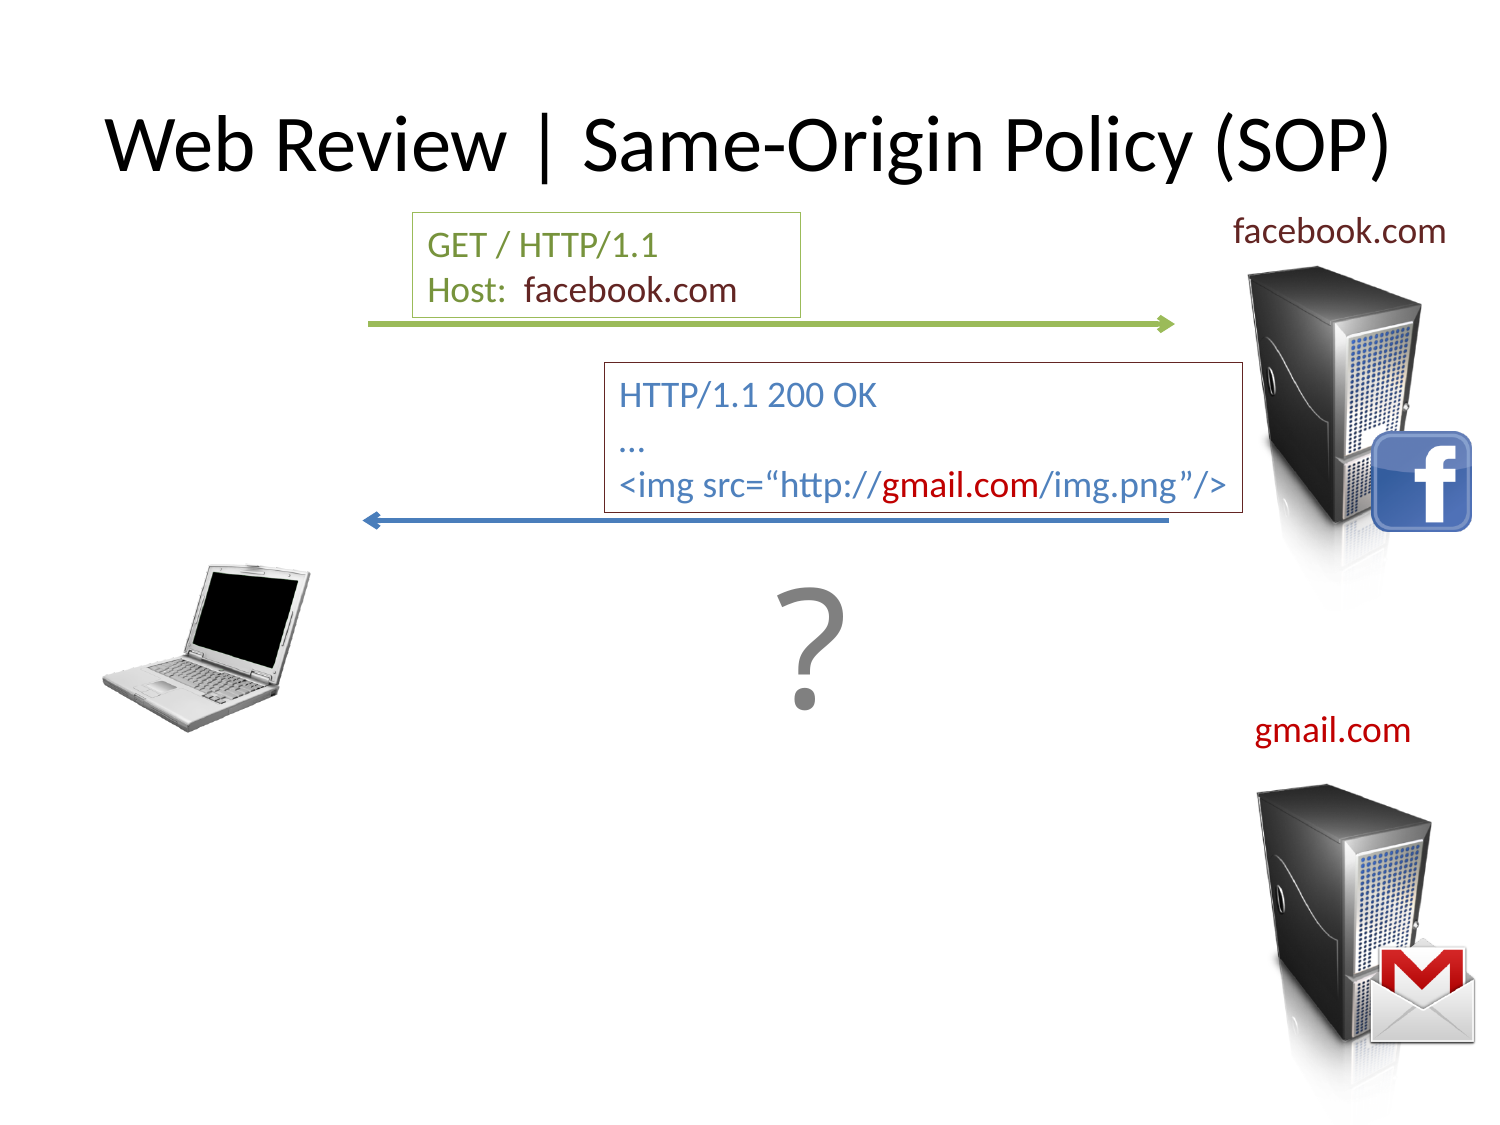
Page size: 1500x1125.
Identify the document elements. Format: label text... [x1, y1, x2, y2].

text_box gmail.com [1239, 697, 1428, 758]
picture [1256, 783, 1484, 1125]
title Web Review | Same-Origin Policy (SOP) [75, 45, 1425, 233]
text_box GET / HTTP/1.1 Host: facebook.com [412, 212, 801, 318]
text_box facebook.com [1218, 199, 1463, 259]
text_box ? [760, 534, 863, 750]
picture [74, 524, 344, 753]
text_box HTTP/1.1 200 OK … <img src=“http://gmail.com/img.png”/> [604, 362, 1241, 513]
picture [1246, 265, 1473, 612]
